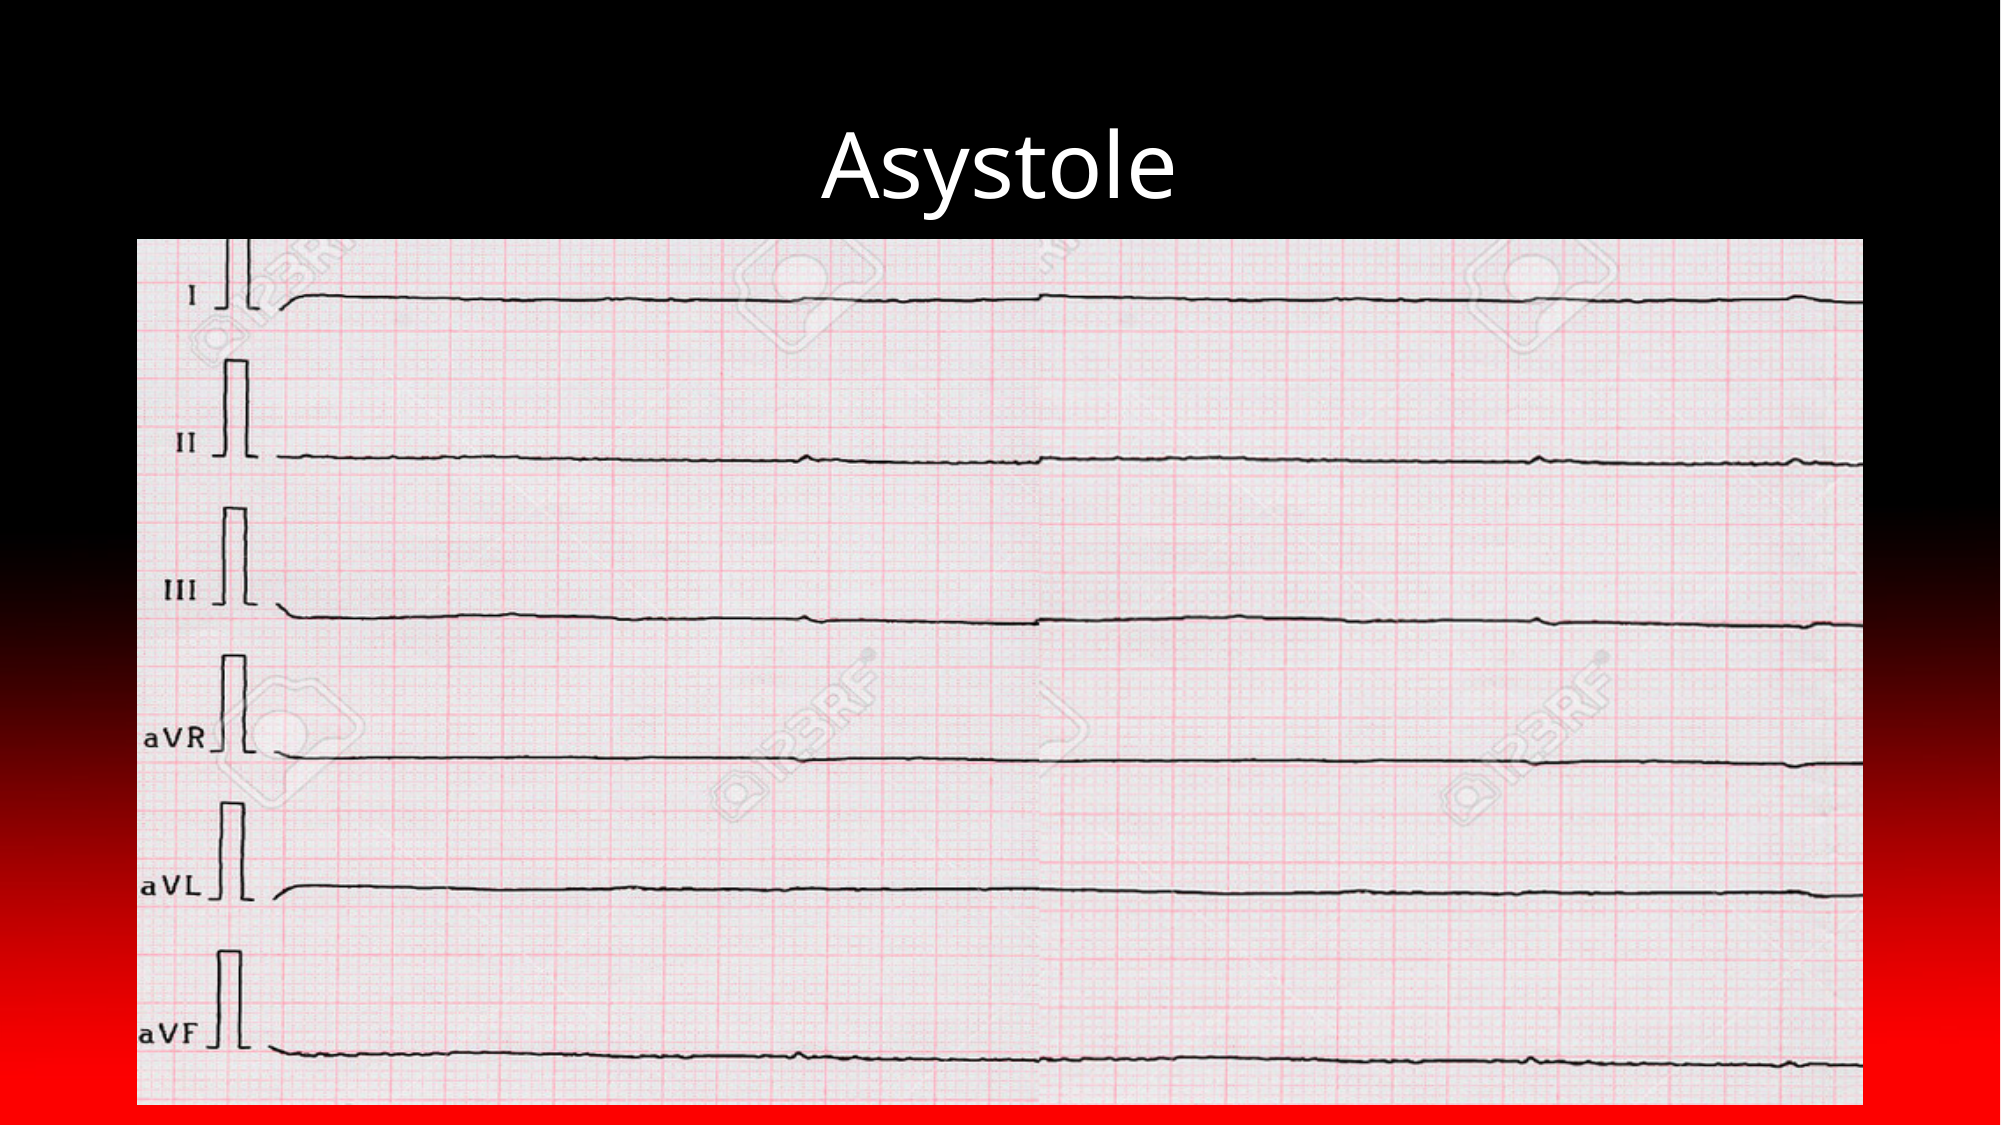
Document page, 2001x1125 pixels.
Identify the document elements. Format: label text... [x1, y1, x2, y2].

title Asystole [137, 59, 1863, 239]
picture [0, 0, 2001, 1125]
